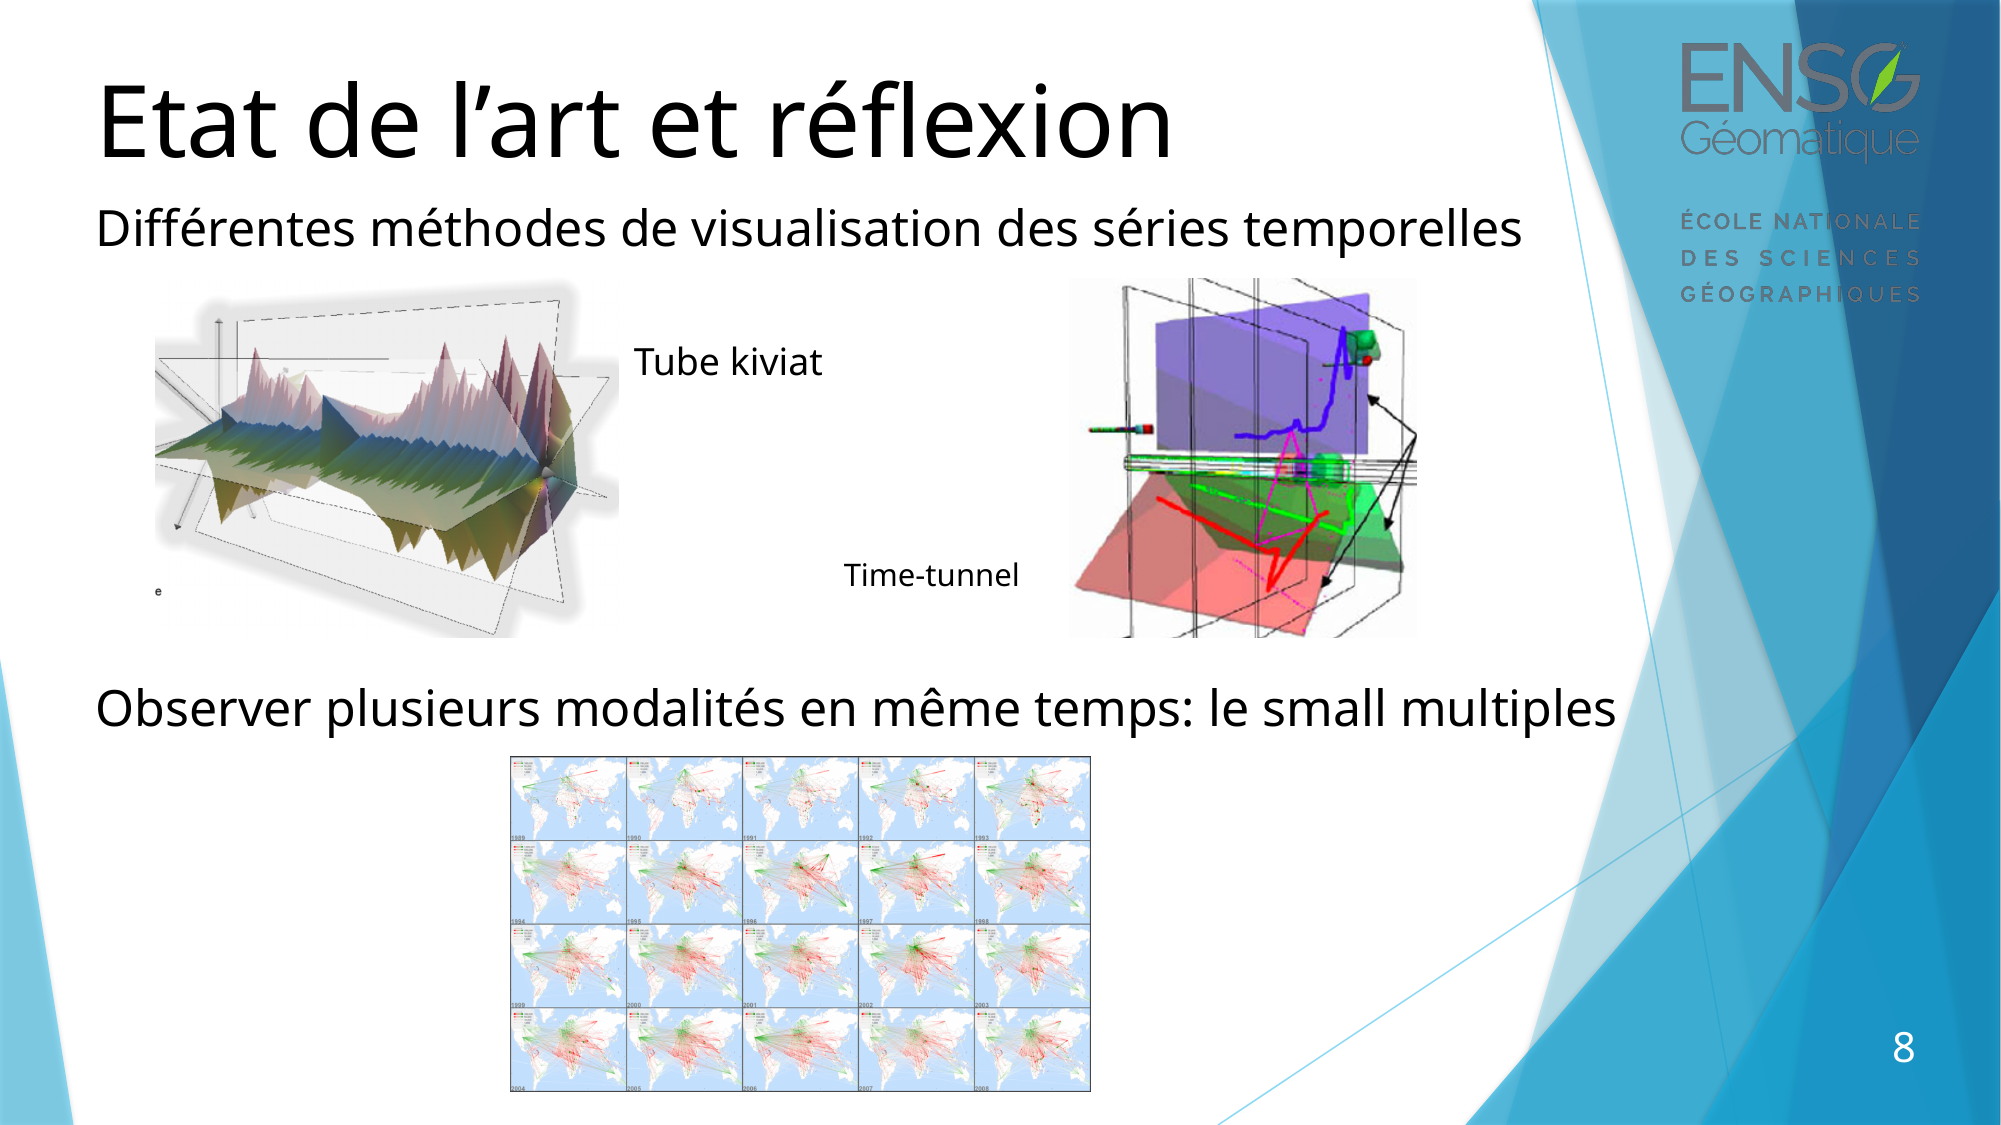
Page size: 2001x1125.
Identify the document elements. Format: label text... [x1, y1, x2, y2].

title Etat de l’art et réflexion [80, 49, 1273, 170]
text_box Time-tunnel [828, 547, 1063, 625]
picture [509, 756, 1092, 1093]
text_box Tube kiviat [624, 330, 914, 408]
text_box Différentes méthodes de visualisation des séries temporelles Observer plusieurs modalités en même temps: le small multiples [80, 189, 1657, 757]
picture [155, 276, 620, 638]
picture [1680, 41, 1920, 303]
picture [1068, 277, 1418, 638]
slide_number 8 [1856, 989, 1932, 1109]
